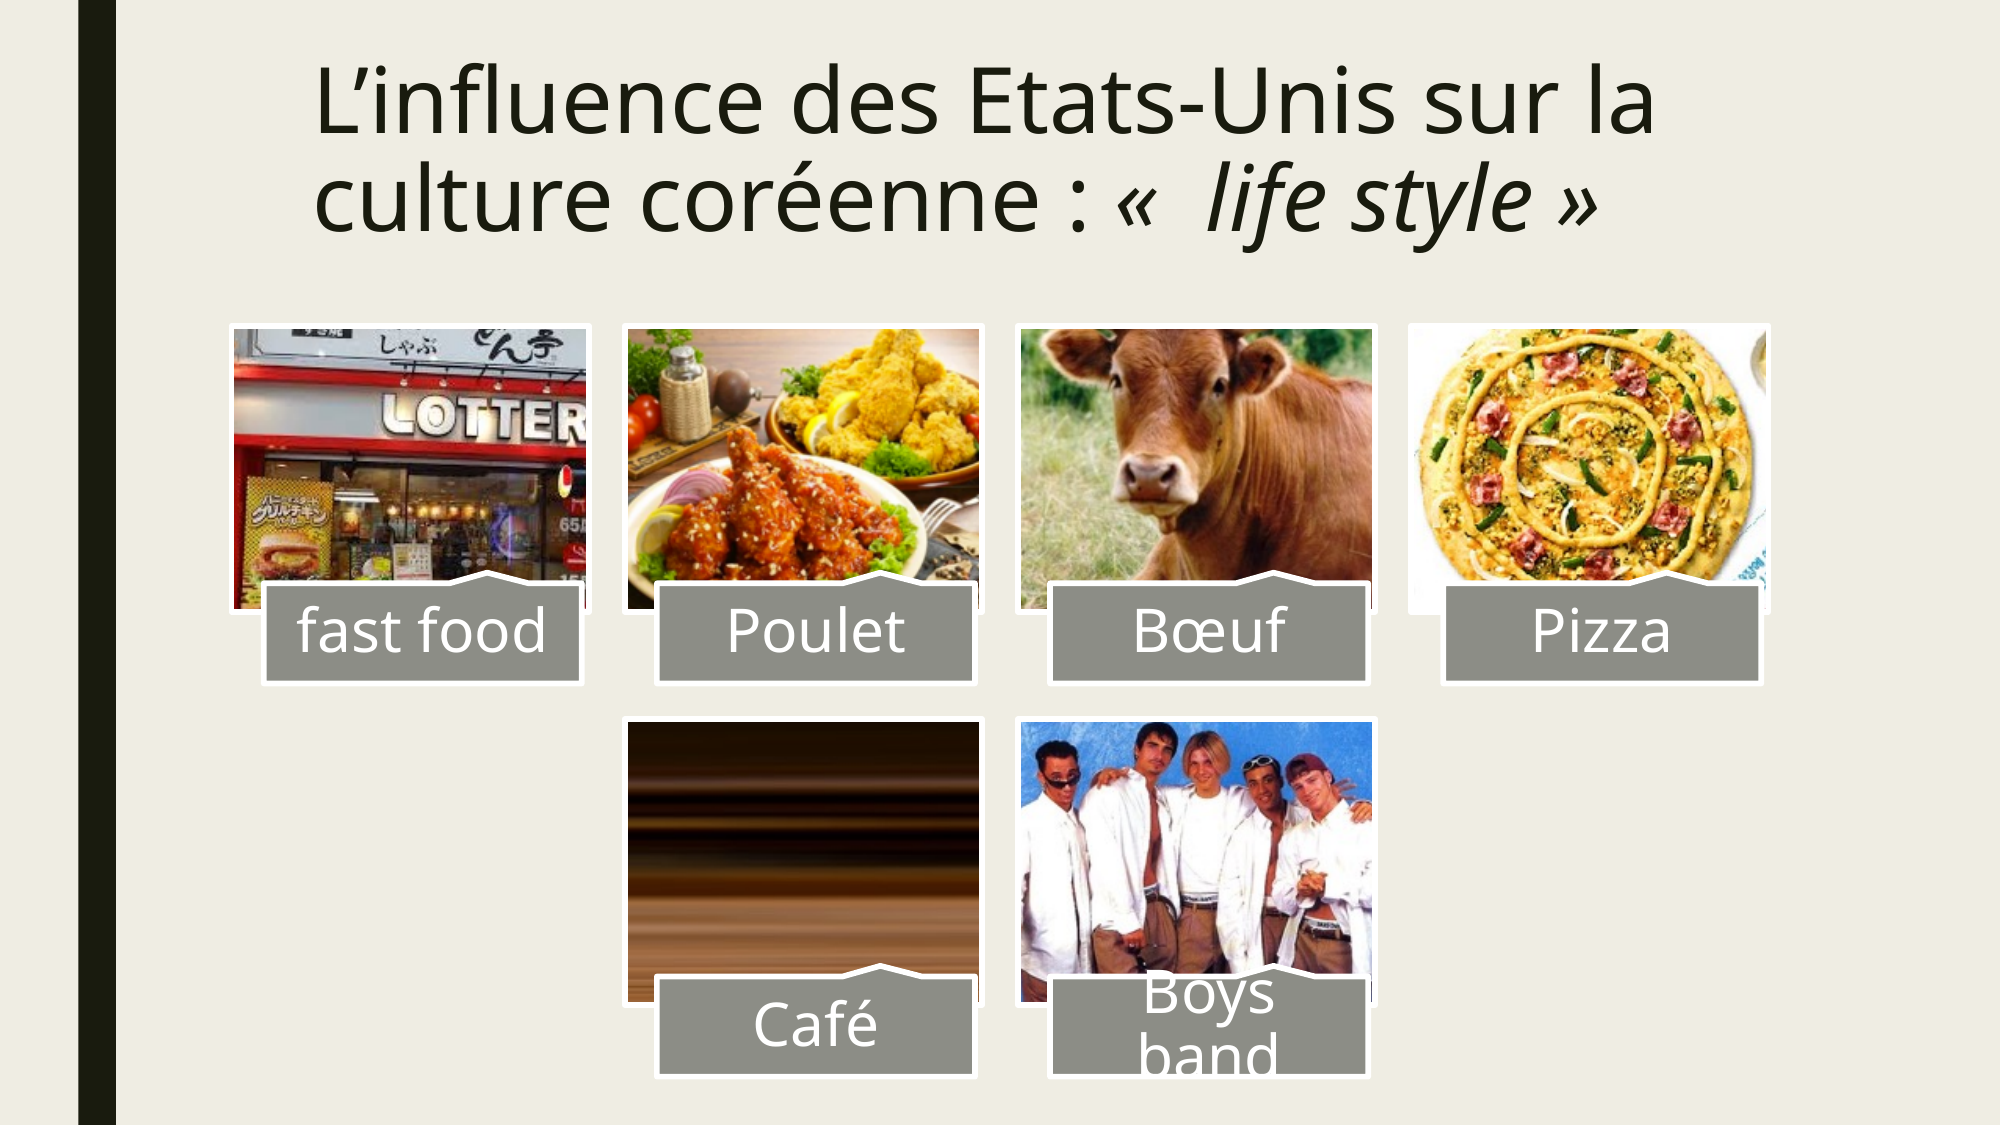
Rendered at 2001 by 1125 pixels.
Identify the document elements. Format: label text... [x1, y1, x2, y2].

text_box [167, 325, 1833, 1077]
title L’influence des Etats-Unis sur la culture coréenne : « life style » [297, 48, 1873, 292]
